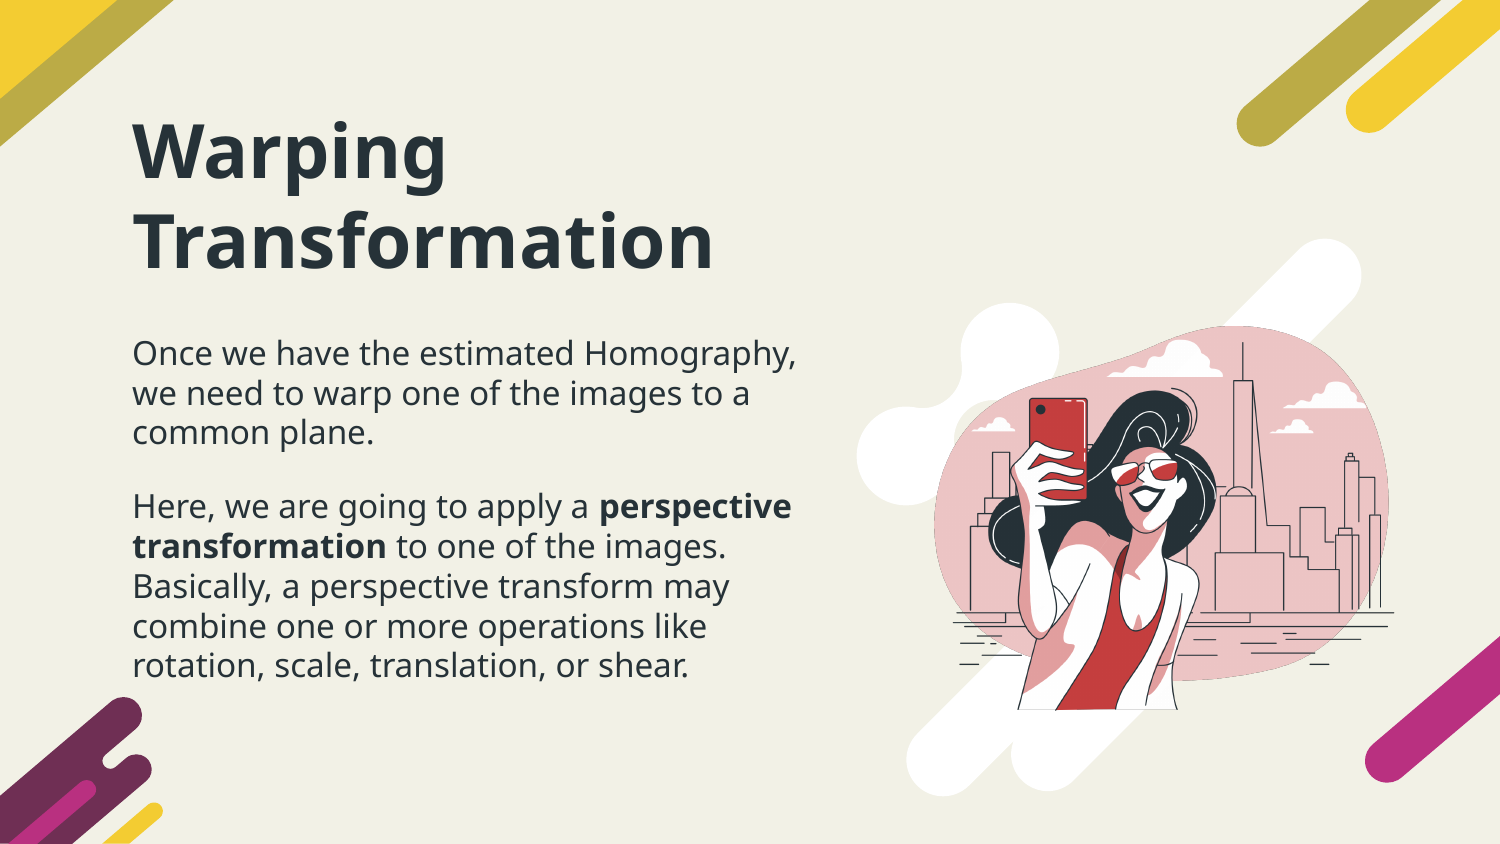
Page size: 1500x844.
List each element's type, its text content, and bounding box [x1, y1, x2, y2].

picture [860, 213, 1466, 819]
subtitle Once we have the estimated Homography, we need to warp one of the images to a common plane. Here, we are going to apply a perspective transformation to one of the images. Basically, a perspective transform may combine one or more operations like rotation, scale, translation, or shear. [116, 316, 816, 735]
title Warping Transformation [116, 88, 947, 190]
